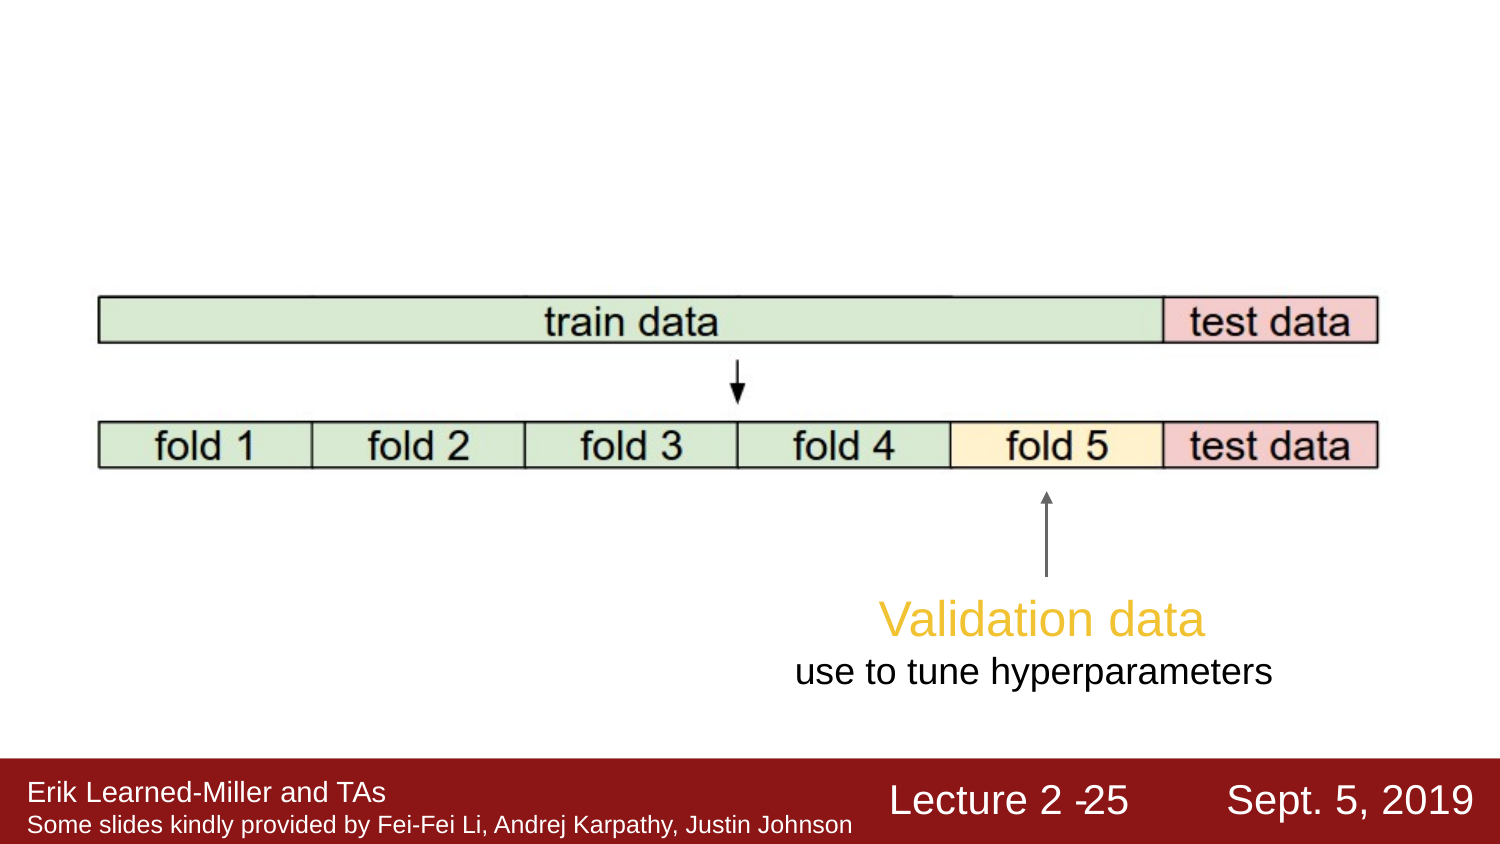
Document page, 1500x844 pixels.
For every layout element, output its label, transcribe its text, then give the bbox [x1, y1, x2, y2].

picture [90, 286, 1388, 476]
text_box Validation data use to tune hyperparameters [779, 571, 1435, 701]
slide_number ‹#› [1054, 765, 1145, 831]
